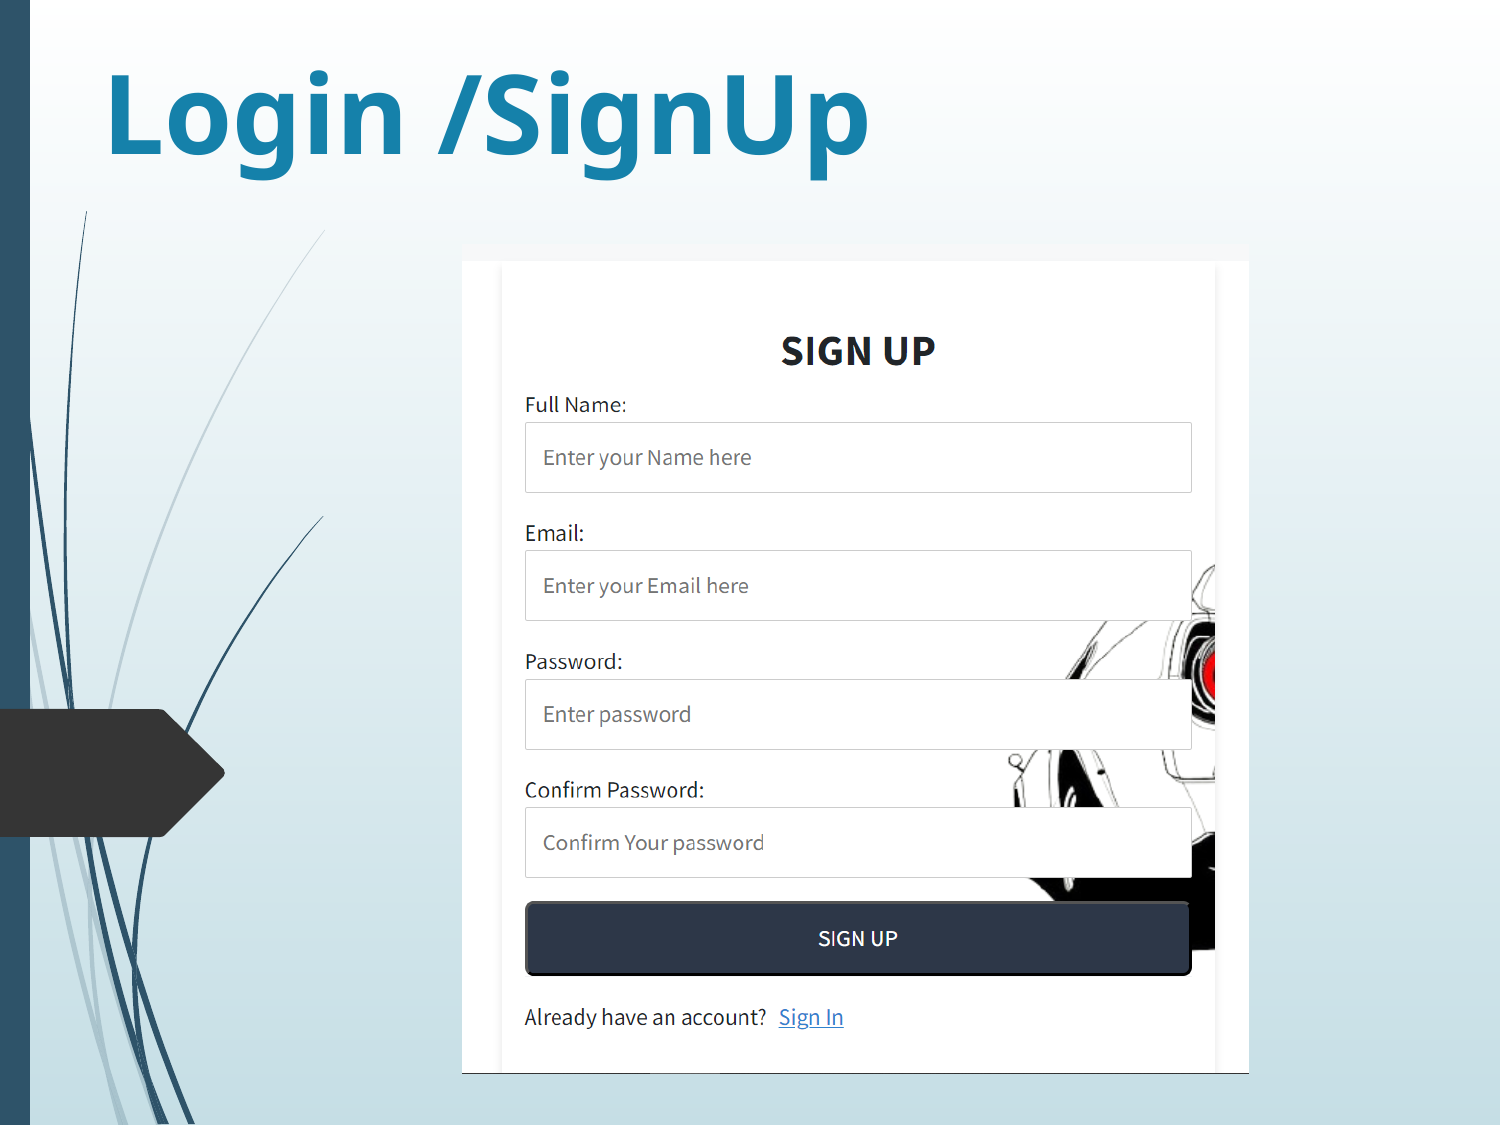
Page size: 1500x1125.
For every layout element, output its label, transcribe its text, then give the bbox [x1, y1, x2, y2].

picture [462, 244, 1249, 1074]
title Login /SignUp [94, 33, 932, 185]
